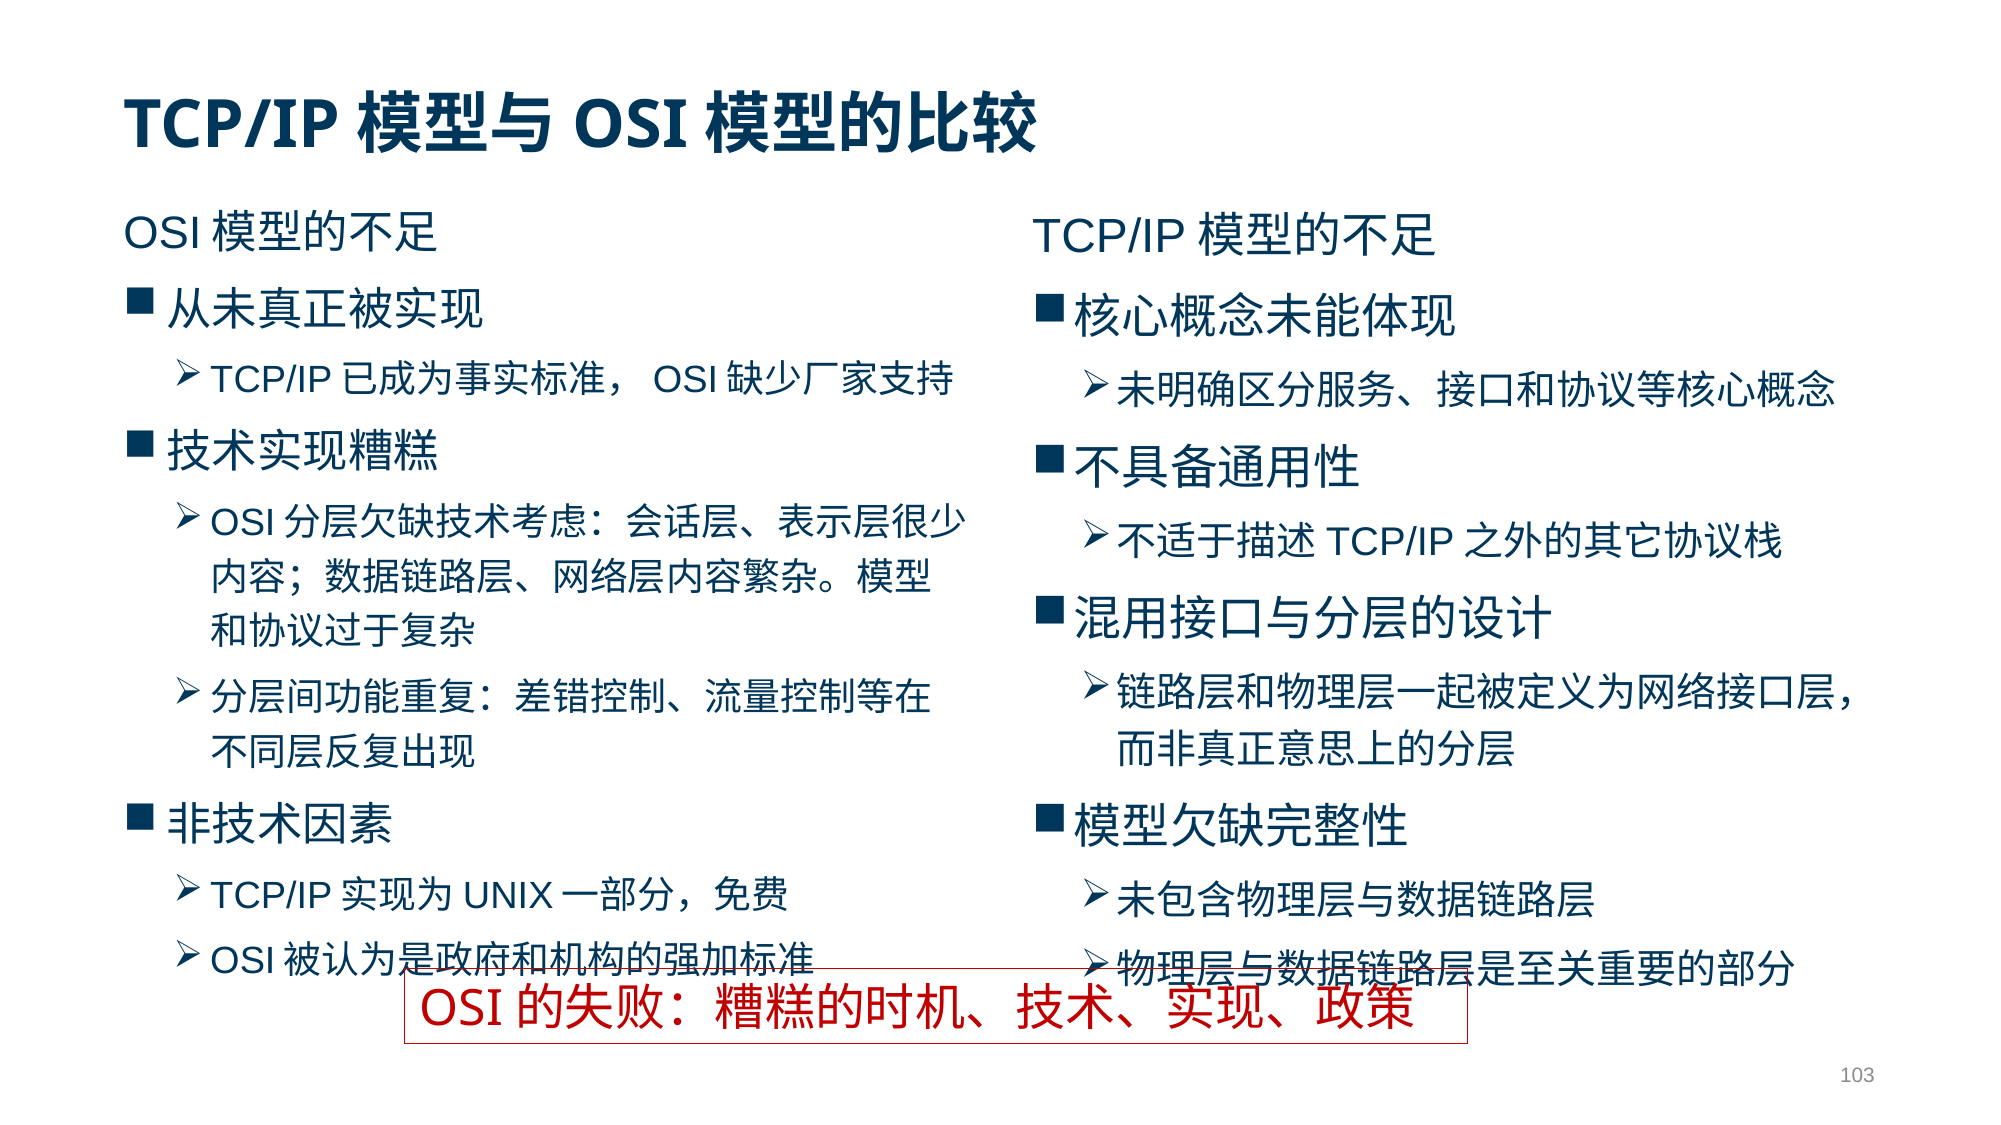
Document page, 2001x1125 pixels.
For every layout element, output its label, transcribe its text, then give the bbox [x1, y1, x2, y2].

slide_number 103 [1712, 1051, 1890, 1097]
list OSI模型的不足 从未真正被实现 TCP/IP已成为事实标准，OSI缺少厂家支持 技术实现糟糕 OSI分层欠缺技术考虑：会话层、表示层很少内容；数据链路层、网络层内容繁杂。模型和协议过于复杂 分层间功能重复：差错控制、流量控制等在不同层反复出现 非技术因素 TCP/IP实现为UNIX一部分，免费 OSI被认为是政府和机构的强加标准 [108, 184, 983, 1007]
list TCP/IP模型的不足 核心概念未能体现 未明确区分服务、接口和协议等核心概念 不具备通用性 不适于描述TCP/IP之外的其它协议栈 混用接口与分层的设计 链路层和物理层一起被定义为网络接口层，而非真正意思上的分层 模型欠缺完整性 未包含物理层与数据链路层 物理层与数据链路层是至关重要的部分 [1016, 185, 1890, 1008]
title TCP/IP模型与OSI模型的比较 [108, 21, 1890, 169]
text_box OSI的失败：糟糕的时机、技术、实现、政策 [404, 968, 1468, 1044]
